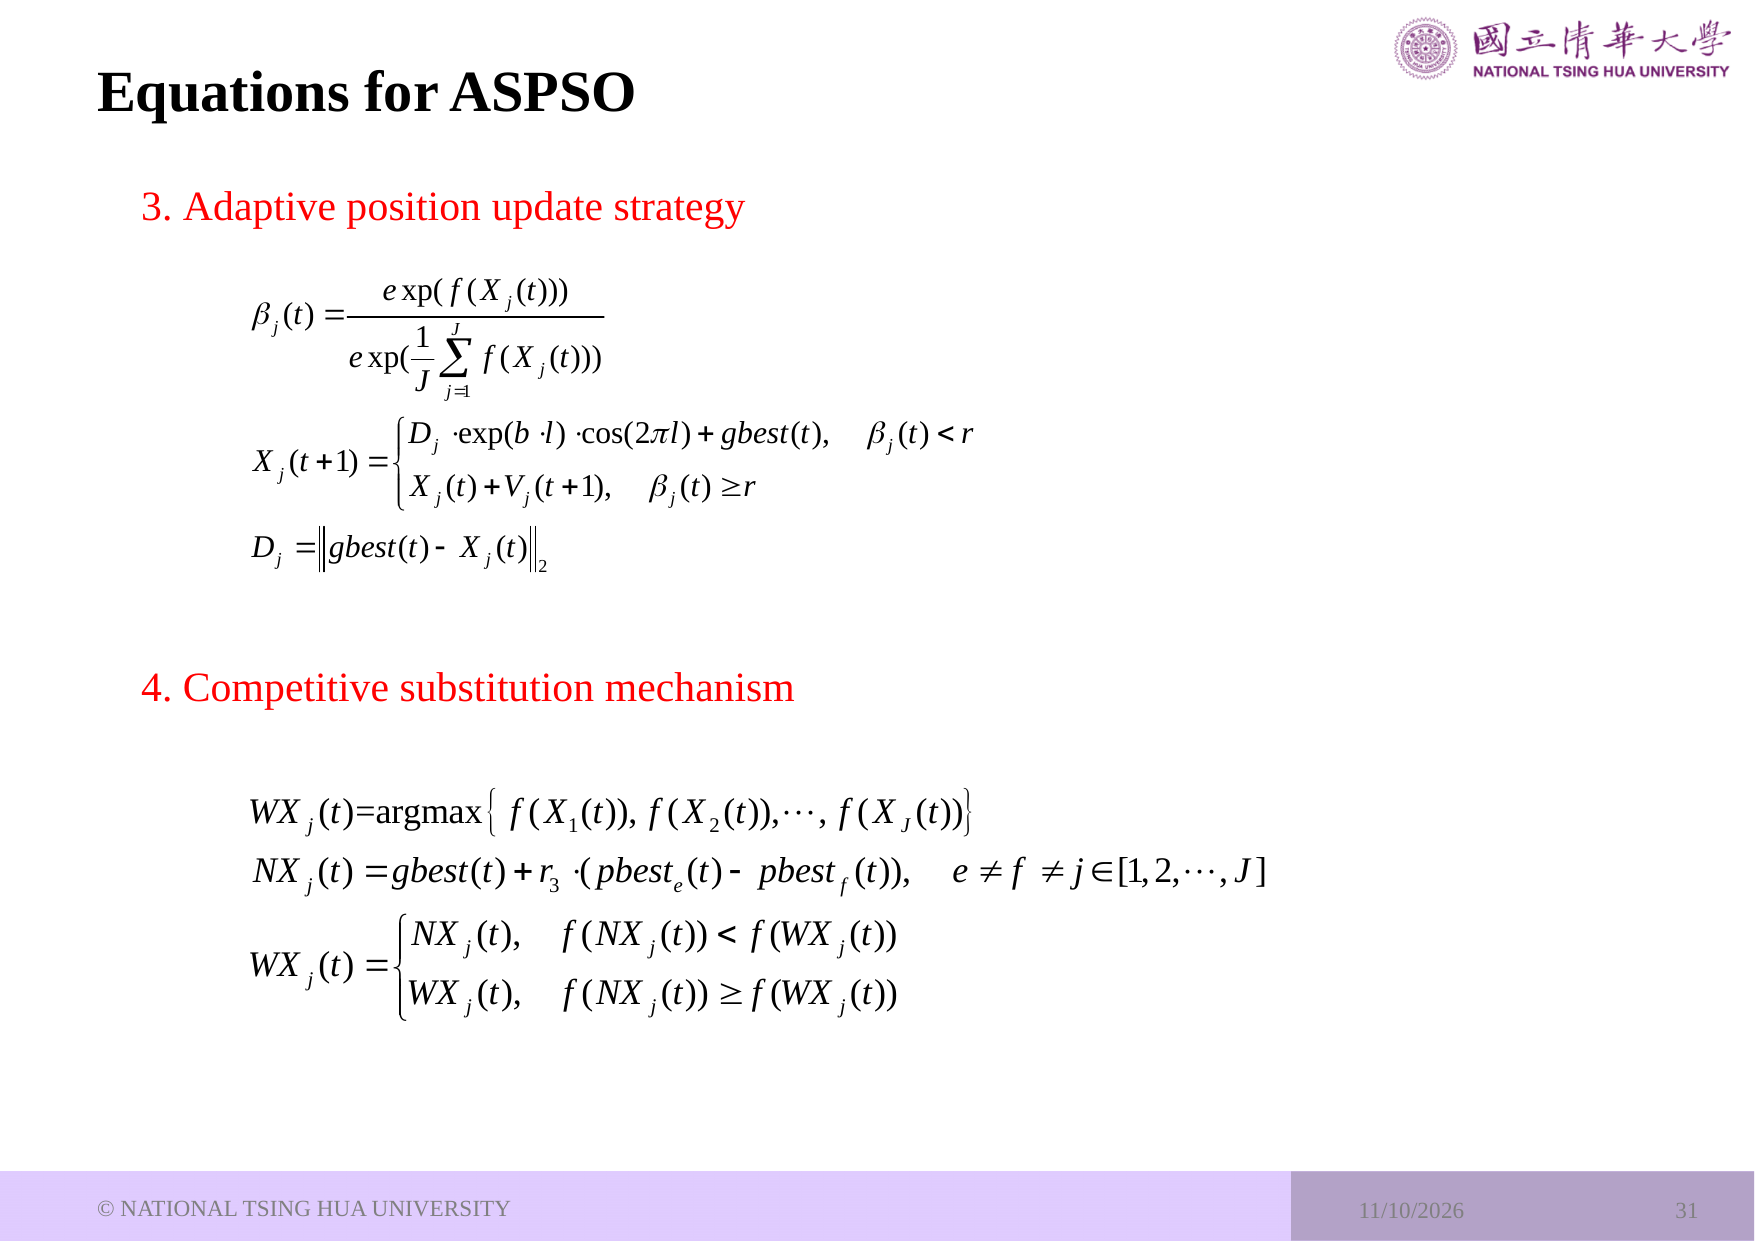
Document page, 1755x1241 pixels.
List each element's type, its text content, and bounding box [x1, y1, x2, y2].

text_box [245, 786, 1274, 1031]
title Equations for ASPSO [82, 32, 1251, 137]
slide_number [1343, 1180, 1551, 1239]
footer © NATIONAL TSING HUA UNIVERSITY [82, 1177, 562, 1236]
text_box 4. Competitive substitution mechanism [126, 652, 1083, 717]
text_box 3. Adaptive position update strategy [126, 171, 1083, 237]
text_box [245, 270, 981, 581]
picture [0, 1171, 1291, 1241]
slide_number 31 [1577, 1180, 1714, 1239]
picture [1388, 2, 1755, 95]
